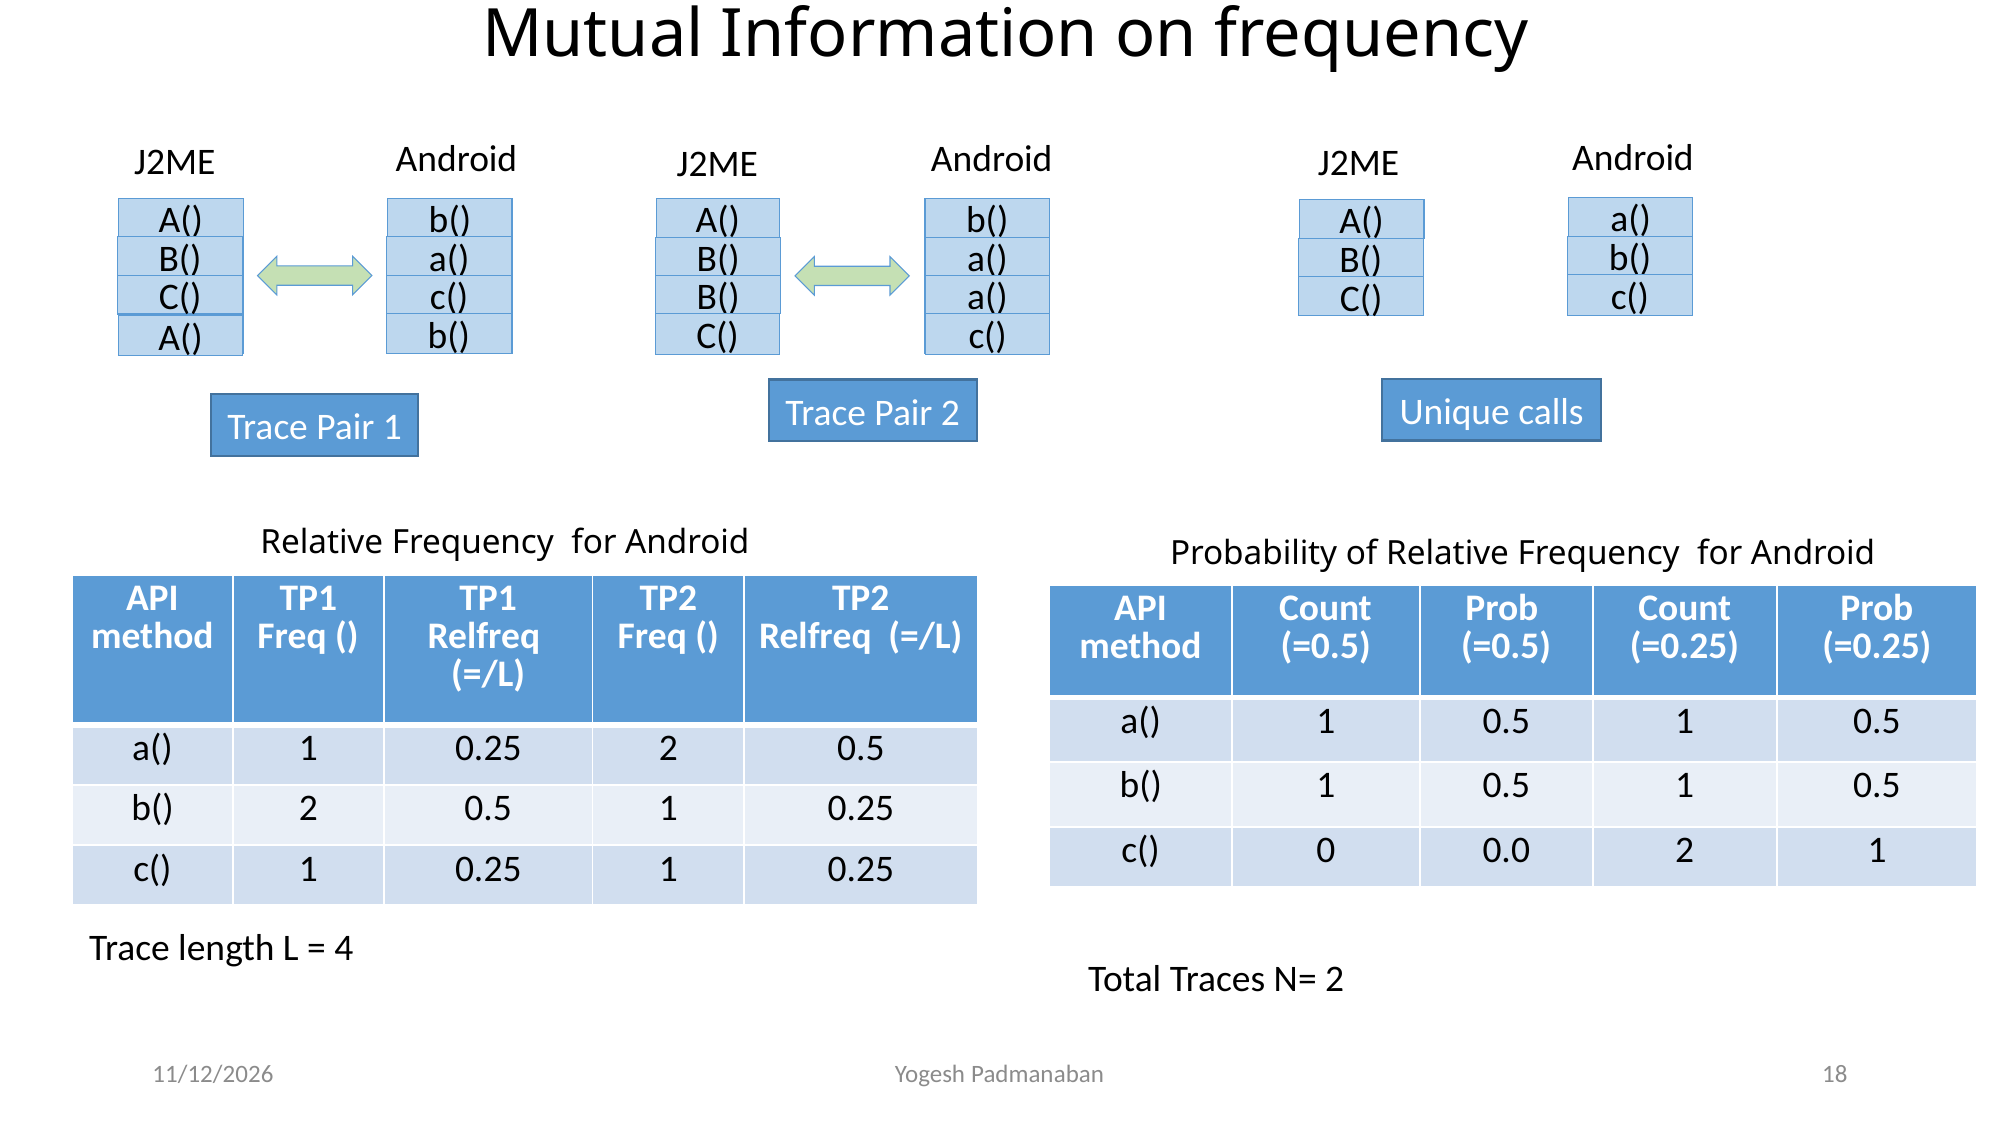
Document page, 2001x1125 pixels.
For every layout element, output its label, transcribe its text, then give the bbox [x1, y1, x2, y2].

text_box Android [916, 126, 1068, 187]
text_box a() [924, 275, 1050, 315]
text_box a() [1568, 197, 1693, 236]
text_box Trace Pair 1 [210, 393, 419, 457]
text_box C() [117, 275, 243, 315]
text_box J2ME [119, 129, 231, 190]
text_box [256, 255, 373, 297]
text_box J2ME [661, 131, 773, 192]
text_box [794, 255, 911, 297]
text_box B() [1298, 238, 1424, 276]
text_box Trace length L = 4 [74, 916, 369, 976]
text_box A() [118, 315, 243, 356]
text_box c() [386, 275, 512, 313]
text_box Total Traces N= 2 [1073, 946, 1360, 1007]
text_box b() [1567, 236, 1693, 274]
text_box c() [925, 313, 1050, 355]
text_box a() [924, 237, 1050, 275]
text_box Android [380, 126, 533, 187]
title Mutual Information on frequency [143, 1, 1869, 57]
text_box b() [924, 198, 1050, 237]
text_box B() [117, 236, 243, 275]
text_box b() [387, 198, 513, 237]
text_box Android [1557, 125, 1709, 186]
text_box B() [655, 275, 781, 314]
slide_number 18 [1325, 1042, 1863, 1103]
text_box b() [386, 313, 512, 354]
text_box a() [386, 236, 512, 275]
text_box A() [656, 198, 780, 237]
text_box B() [655, 237, 781, 275]
text_box Trace Pair 2 [768, 378, 978, 442]
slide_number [137, 1042, 675, 1103]
text_box J2ME [1303, 130, 1415, 191]
text_box A() [118, 198, 244, 237]
text_box Unique calls [1381, 378, 1602, 442]
text_box c() [1567, 274, 1693, 316]
footer Yogesh Padmanaban [762, 1042, 1238, 1103]
text_box C() [655, 313, 780, 355]
text_box A() [1299, 199, 1425, 239]
text_box C() [1298, 276, 1424, 316]
